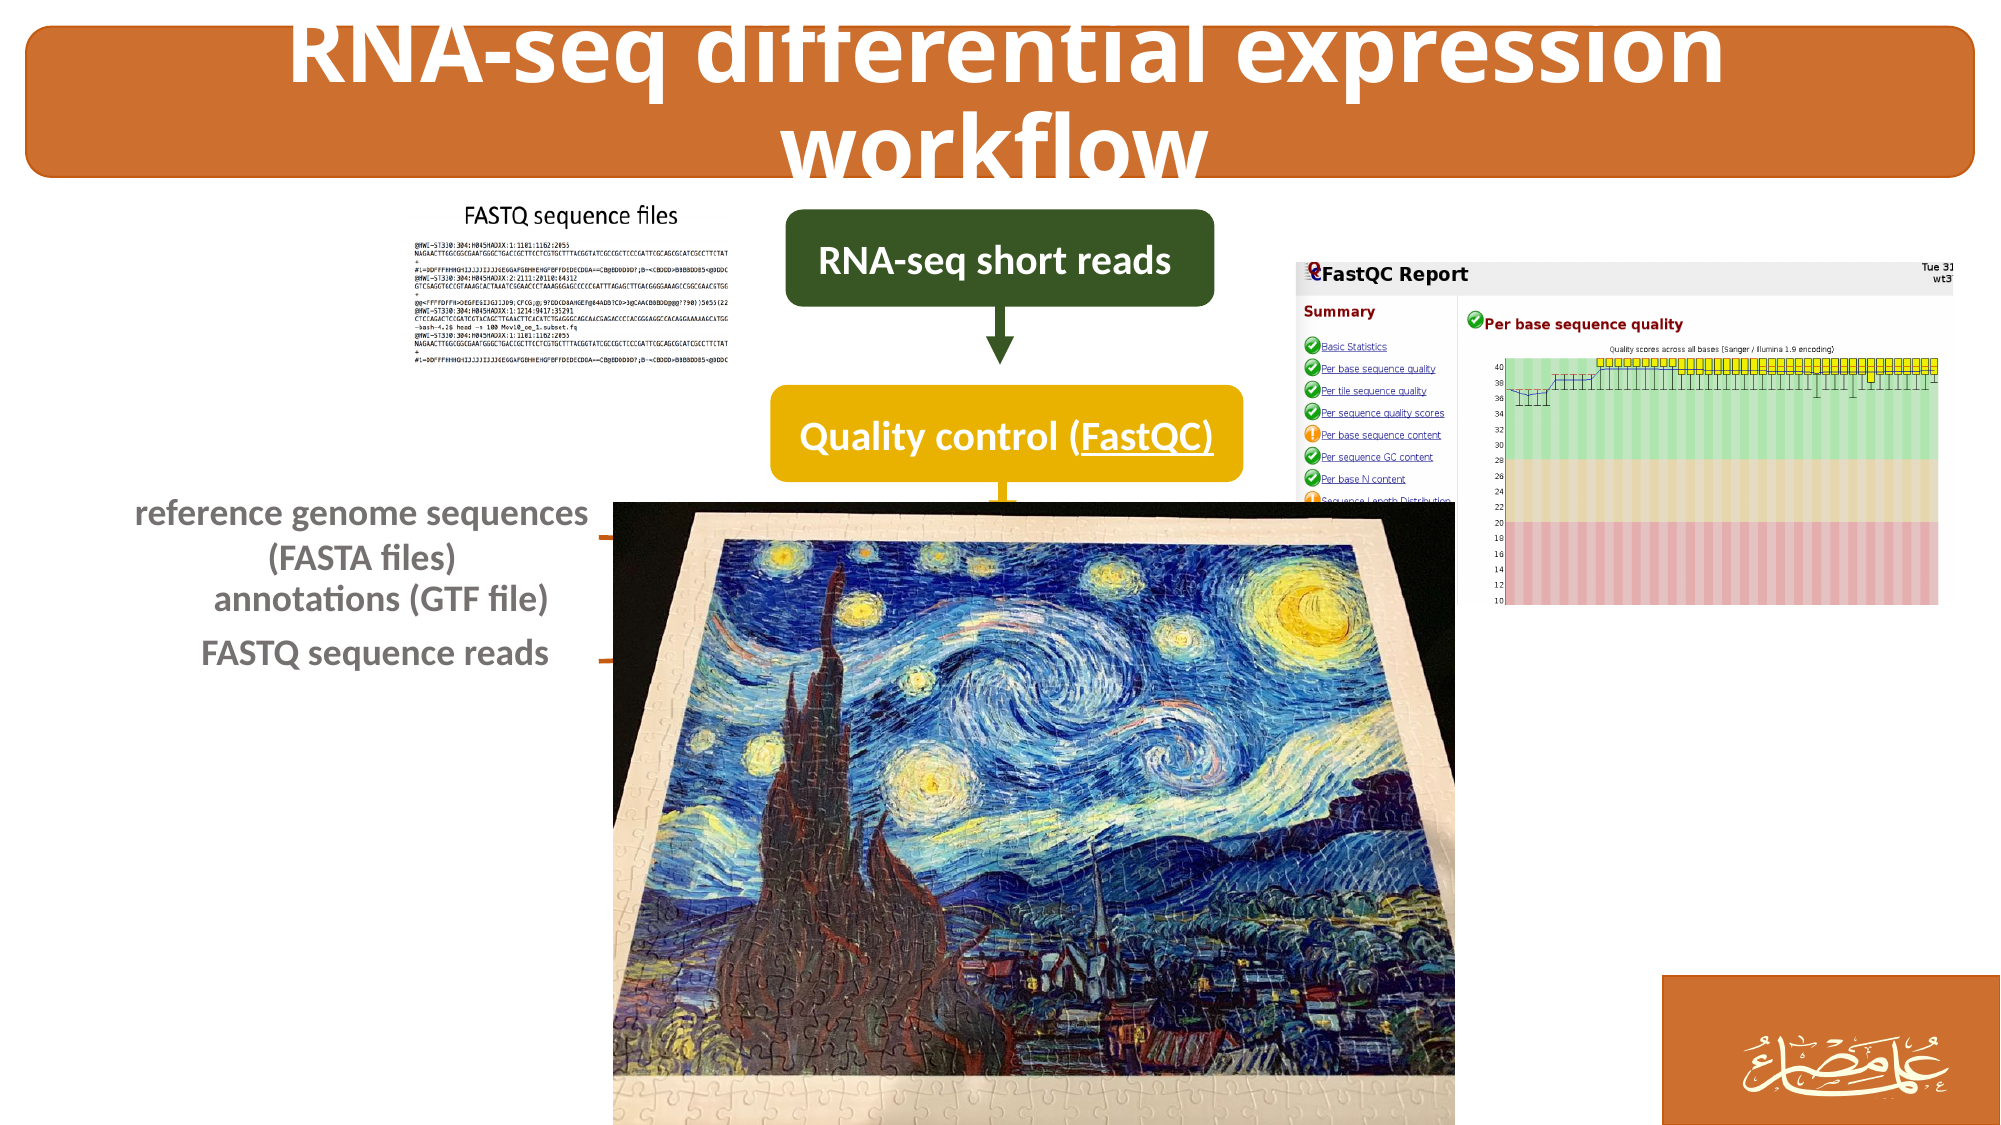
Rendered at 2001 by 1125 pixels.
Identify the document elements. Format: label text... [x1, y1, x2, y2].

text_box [771, 385, 1243, 502]
picture [1736, 1031, 1953, 1099]
text_box [1921, 25, 1975, 178]
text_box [98, 480, 681, 682]
title RNA-seq differential expression workflow [93, 0, 1921, 211]
picture [613, 262, 1954, 1125]
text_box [786, 210, 1214, 365]
picture [401, 197, 734, 365]
text_box [25, 25, 93, 178]
text_box [1662, 975, 2000, 1125]
